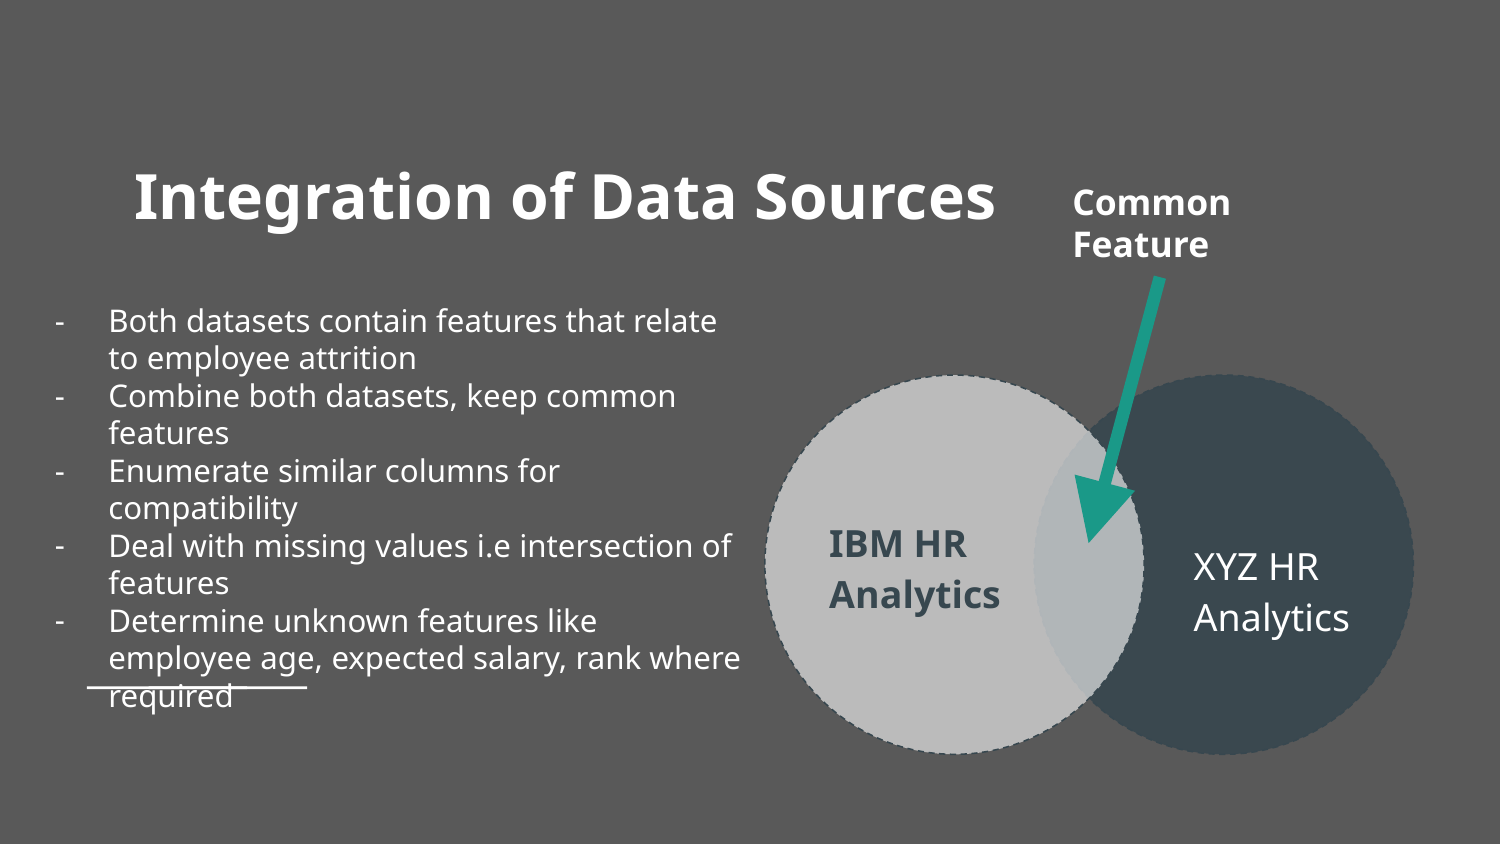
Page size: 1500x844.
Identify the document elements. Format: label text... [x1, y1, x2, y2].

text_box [1149, 374, 1414, 755]
title Both datasets contain features that relate to employee attrition Combine both datasets, keep common features Enumerate similar columns for compatibility Deal with missing values i.e intersection of features Determine unknown features like employee age, expected salary, rank where required [18, 286, 765, 743]
text_box Common Feature [1057, 158, 1388, 287]
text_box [764, 374, 1145, 755]
title Integration of Data Sources [119, 141, 1272, 253]
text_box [1088, 276, 1161, 544]
